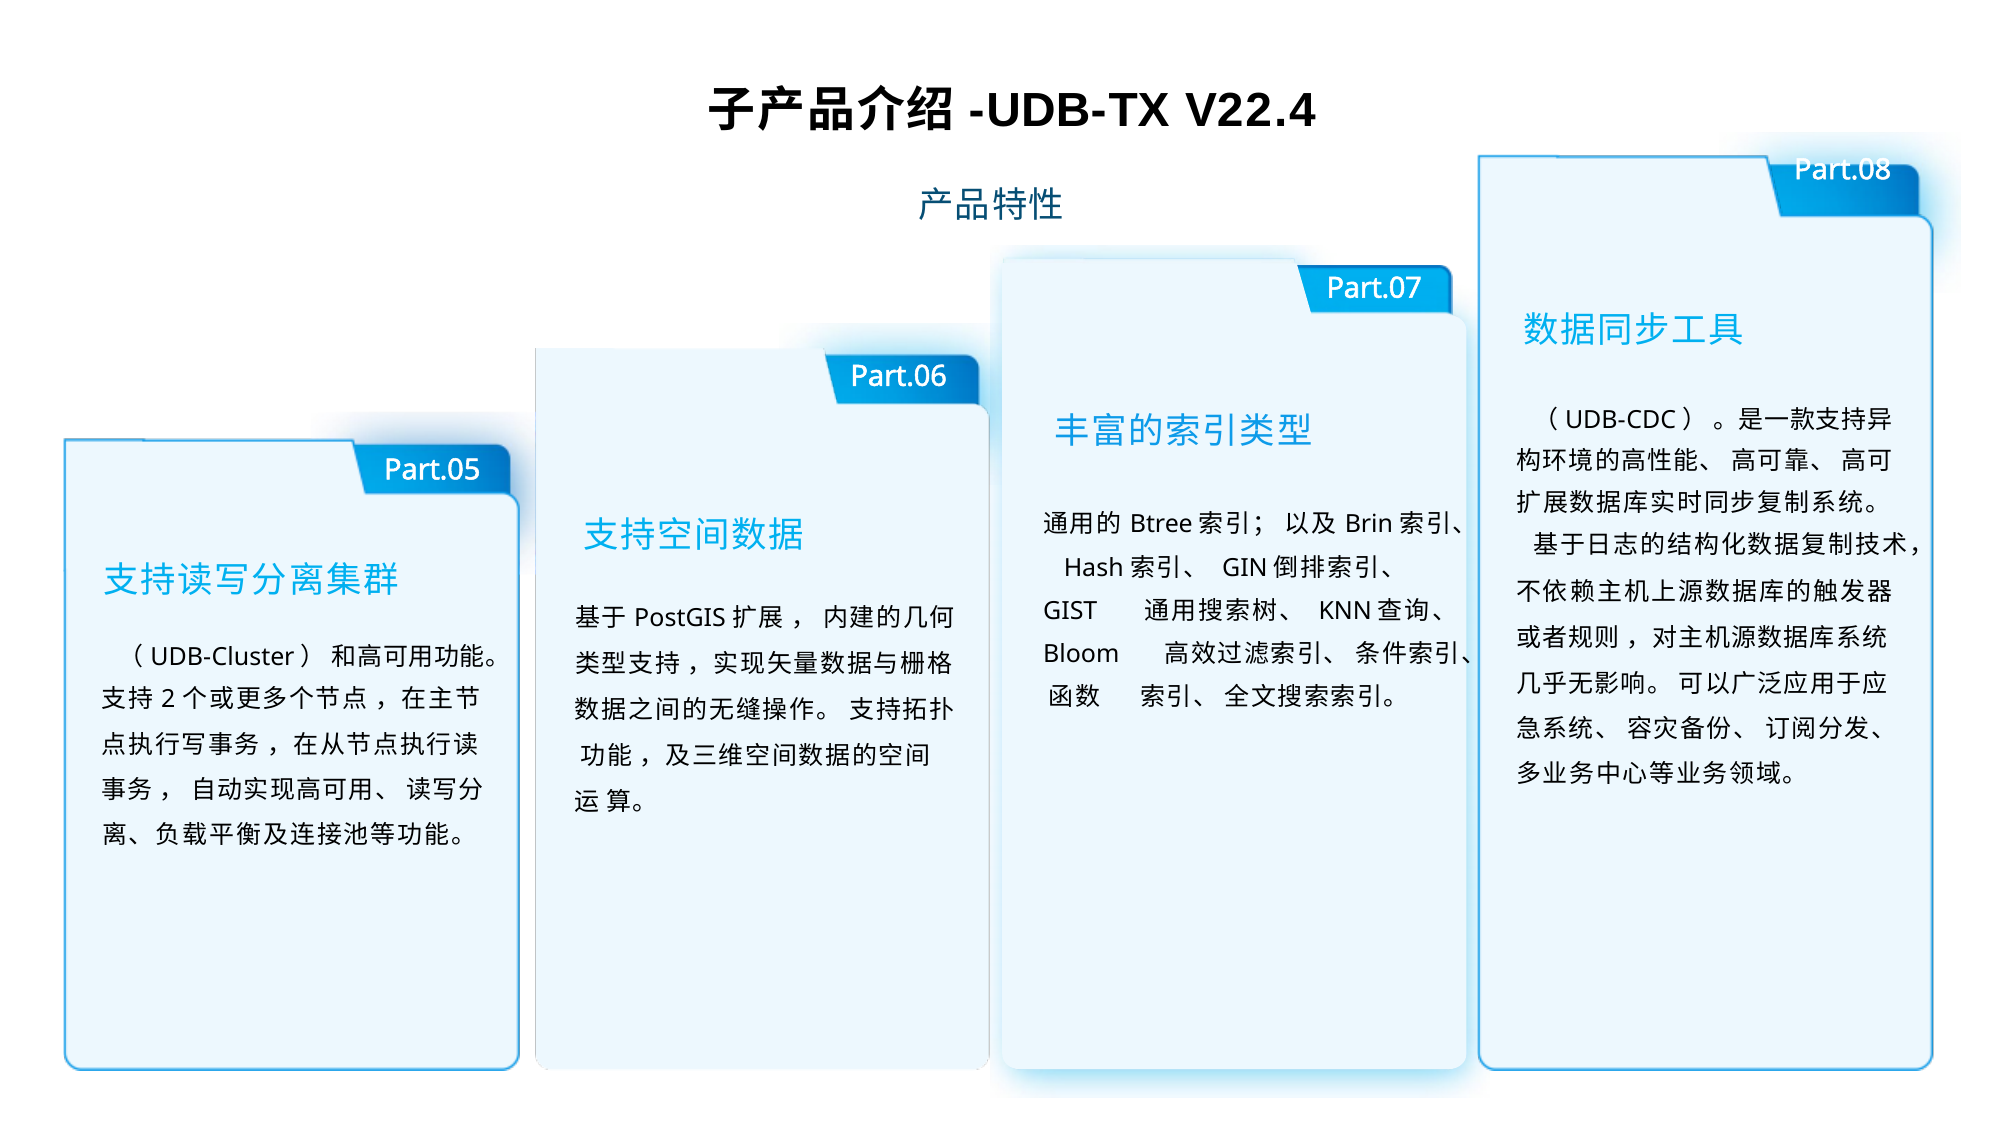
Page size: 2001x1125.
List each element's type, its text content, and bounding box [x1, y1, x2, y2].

text_box 子产品介绍-UDB-TX V22.4 产品特性 [502, 80, 1502, 227]
text_box Part.08 [1717, 129, 1963, 302]
picture [779, 245, 1490, 1098]
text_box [1002, 262, 1467, 1070]
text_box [63, 348, 991, 1071]
picture [1719, 132, 1961, 293]
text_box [1477, 154, 1935, 1071]
